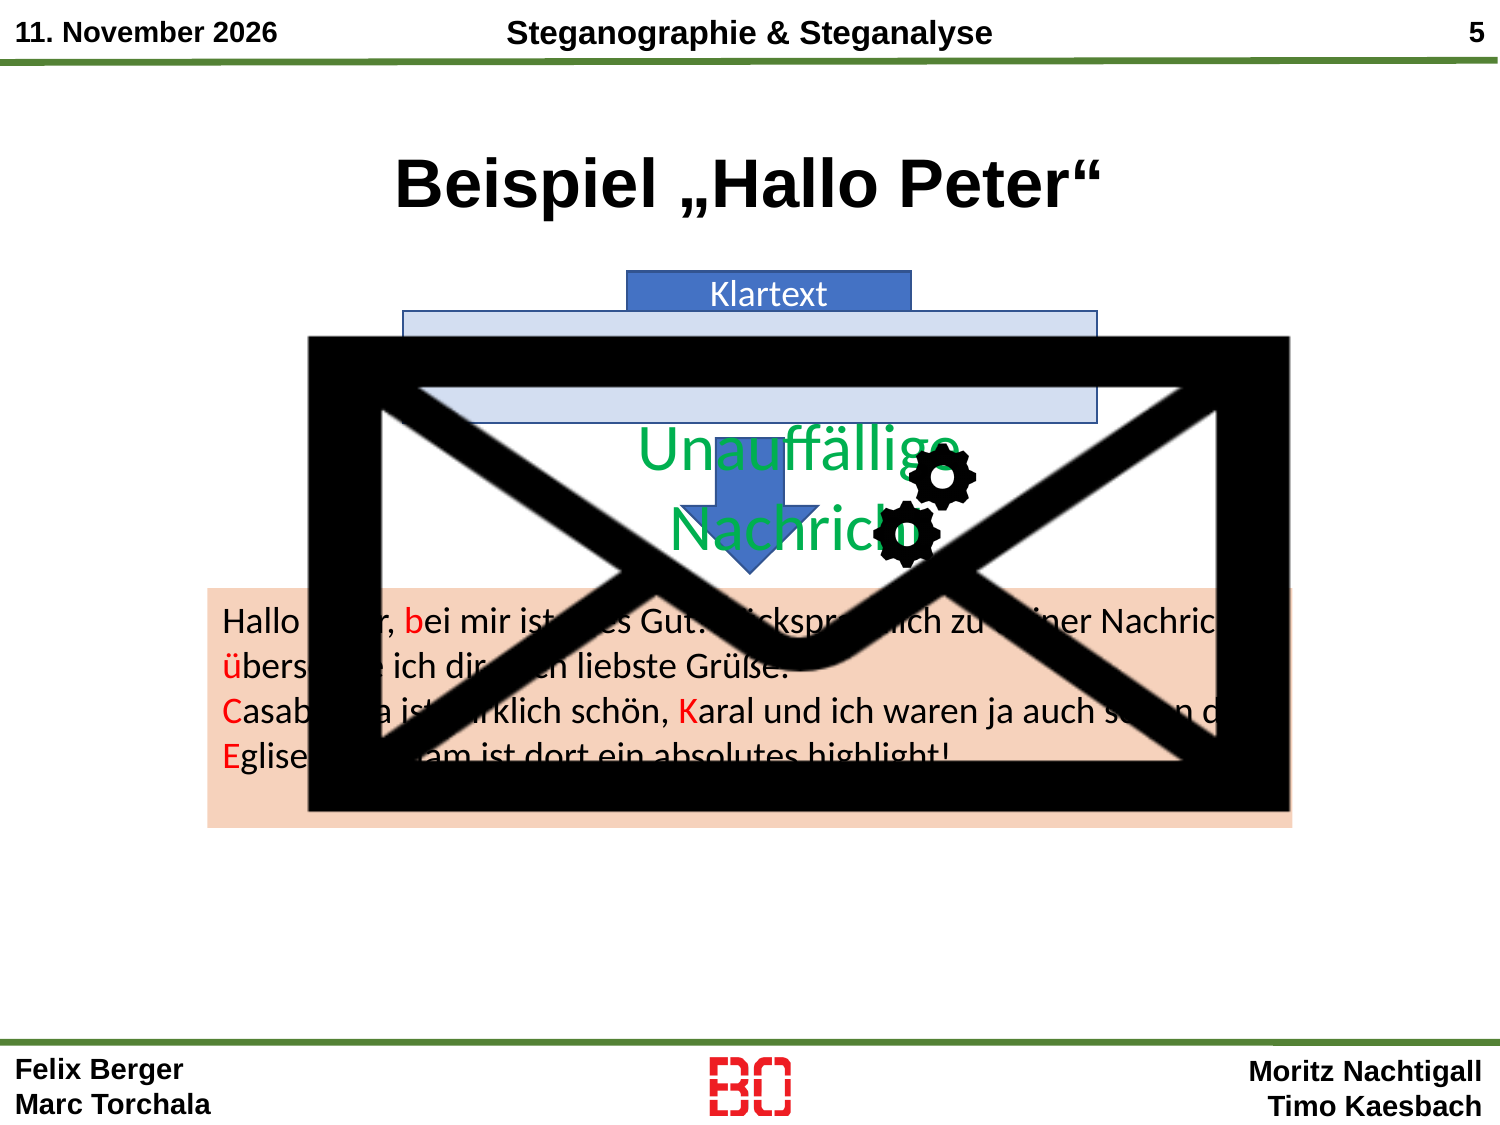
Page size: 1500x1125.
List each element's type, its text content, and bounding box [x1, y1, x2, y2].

picture [211, 167, 1389, 982]
title Beispiel „Hallo Peter“ [103, 76, 1397, 295]
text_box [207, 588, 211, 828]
